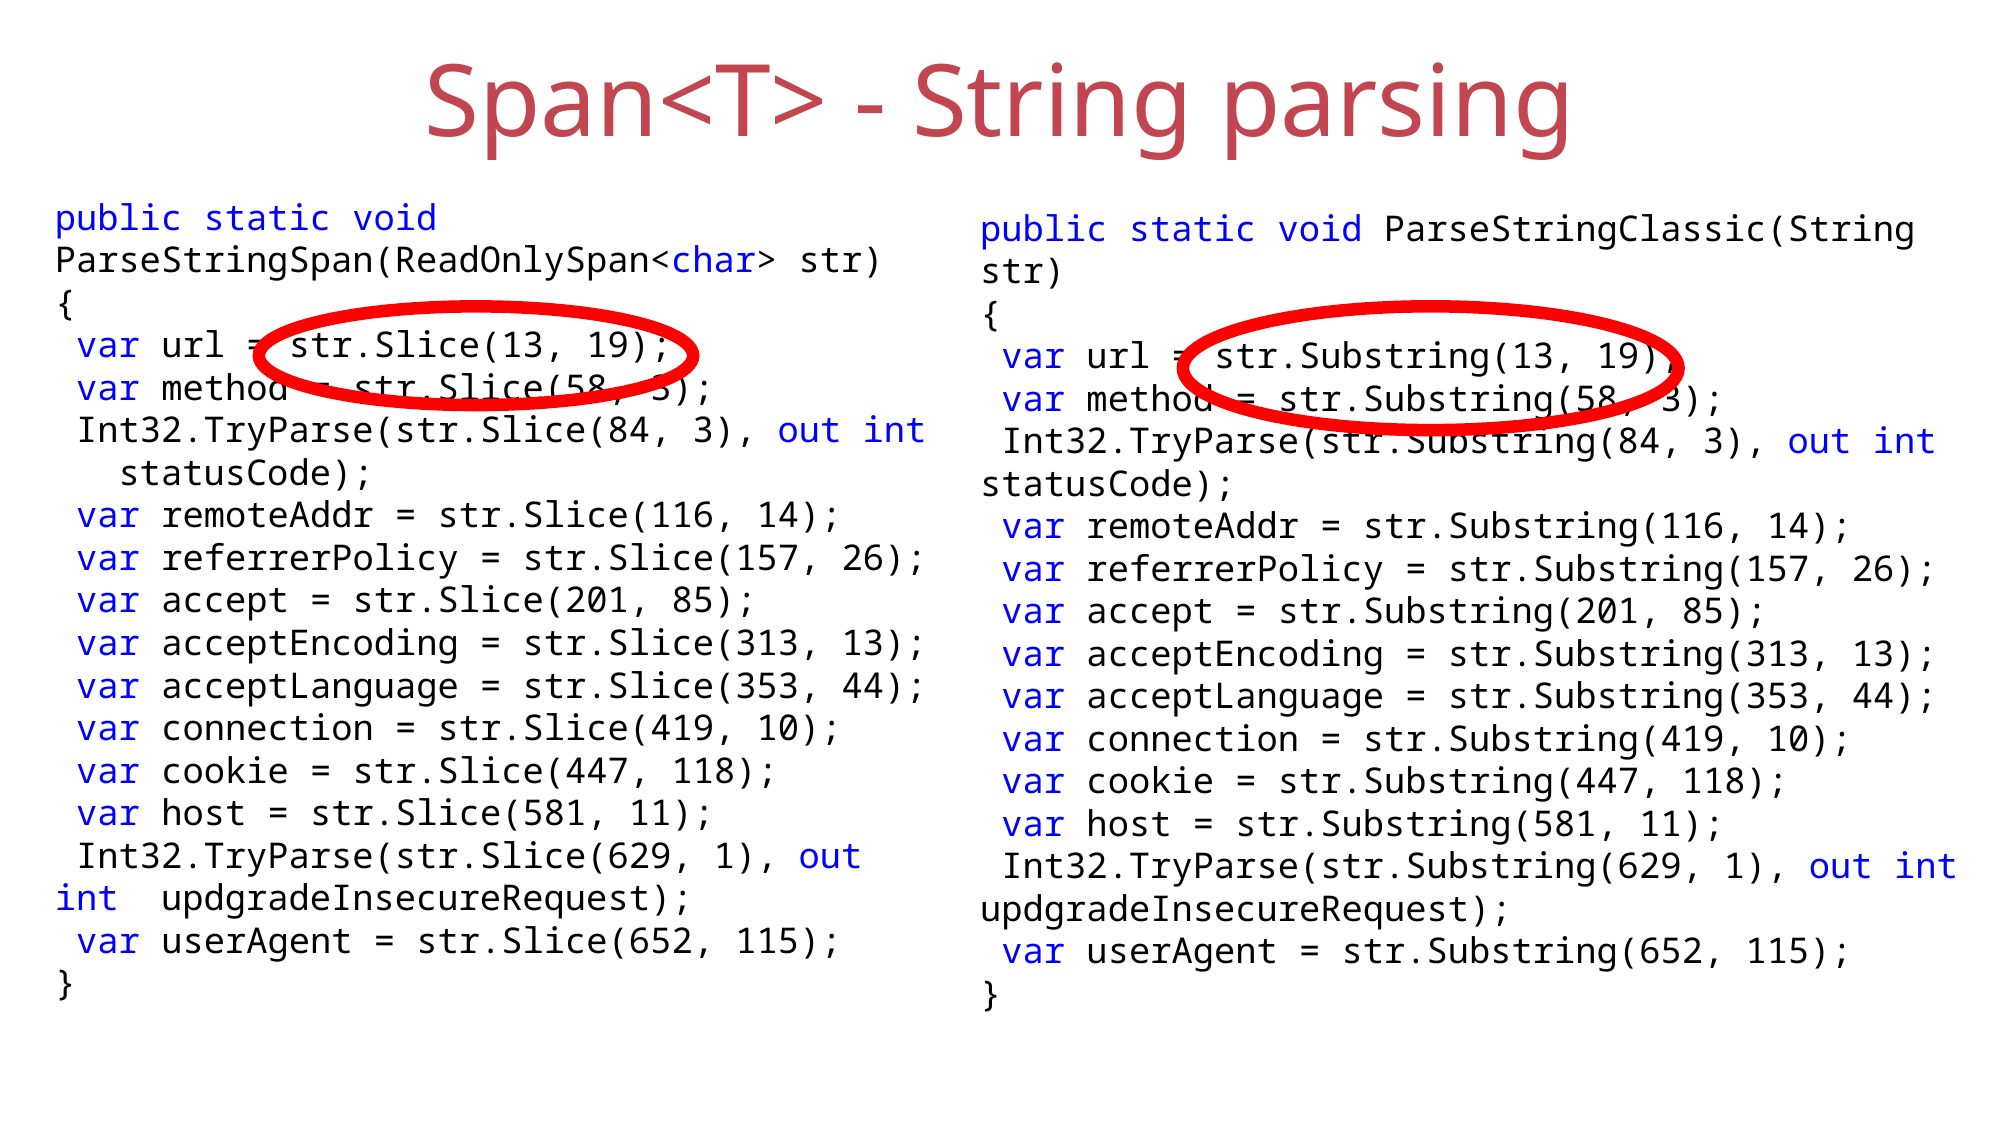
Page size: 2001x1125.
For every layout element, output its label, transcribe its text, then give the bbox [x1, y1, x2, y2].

text_box [258, 306, 694, 406]
text_box public static void ParseStringSpan(ReadOnlySpan<char> str) { var url = str.Slice(13, 19); var method = str.Slice(58, 3); Int32.TryParse(str.Slice(84, 3), out int statusCode); var remoteAddr = str.Slice(116, 14); var referrerPolicy = str.Slice(157, 26); var accept = str.Slice(201, 85); var acceptEncoding = str.Slice(313, 13); var acceptLanguage = str.Slice(353, 44); var connection = str.Slice(419, 10); var cookie = str.Slice(447, 118); var host = str.Slice(581, 11); Int32.TryParse(str.Slice(629, 1), out int updgradeInsecureRequest); var userAgent = str.Slice(652, 115); } [47, 187, 953, 1011]
title Span<T> - String parsing [0, 0, 2000, 214]
text_box public static void ParseStringClassic(String str) { var url = str.Substring(13, 19); var method = str.Substring(58, 3); Int32.TryParse(str.Substring(84, 3), out int statusCode); var remoteAddr = str.Substring(116, 14); var referrerPolicy = str.Substring(157, 26); var accept = str.Substring(201, 85); var acceptEncoding = str.Substring(313, 13); var acceptLanguage = str.Substring(353, 44); var connection = str.Substring(419, 10); var cookie = str.Substring(447, 118); var host = str.Substring(581, 11); Int32.TryParse(str.Substring(629, 1), out int updgradeInsecureRequest); var userAgent = str.Substring(652, 115); } [972, 198, 2000, 1021]
text_box [1182, 306, 1679, 431]
